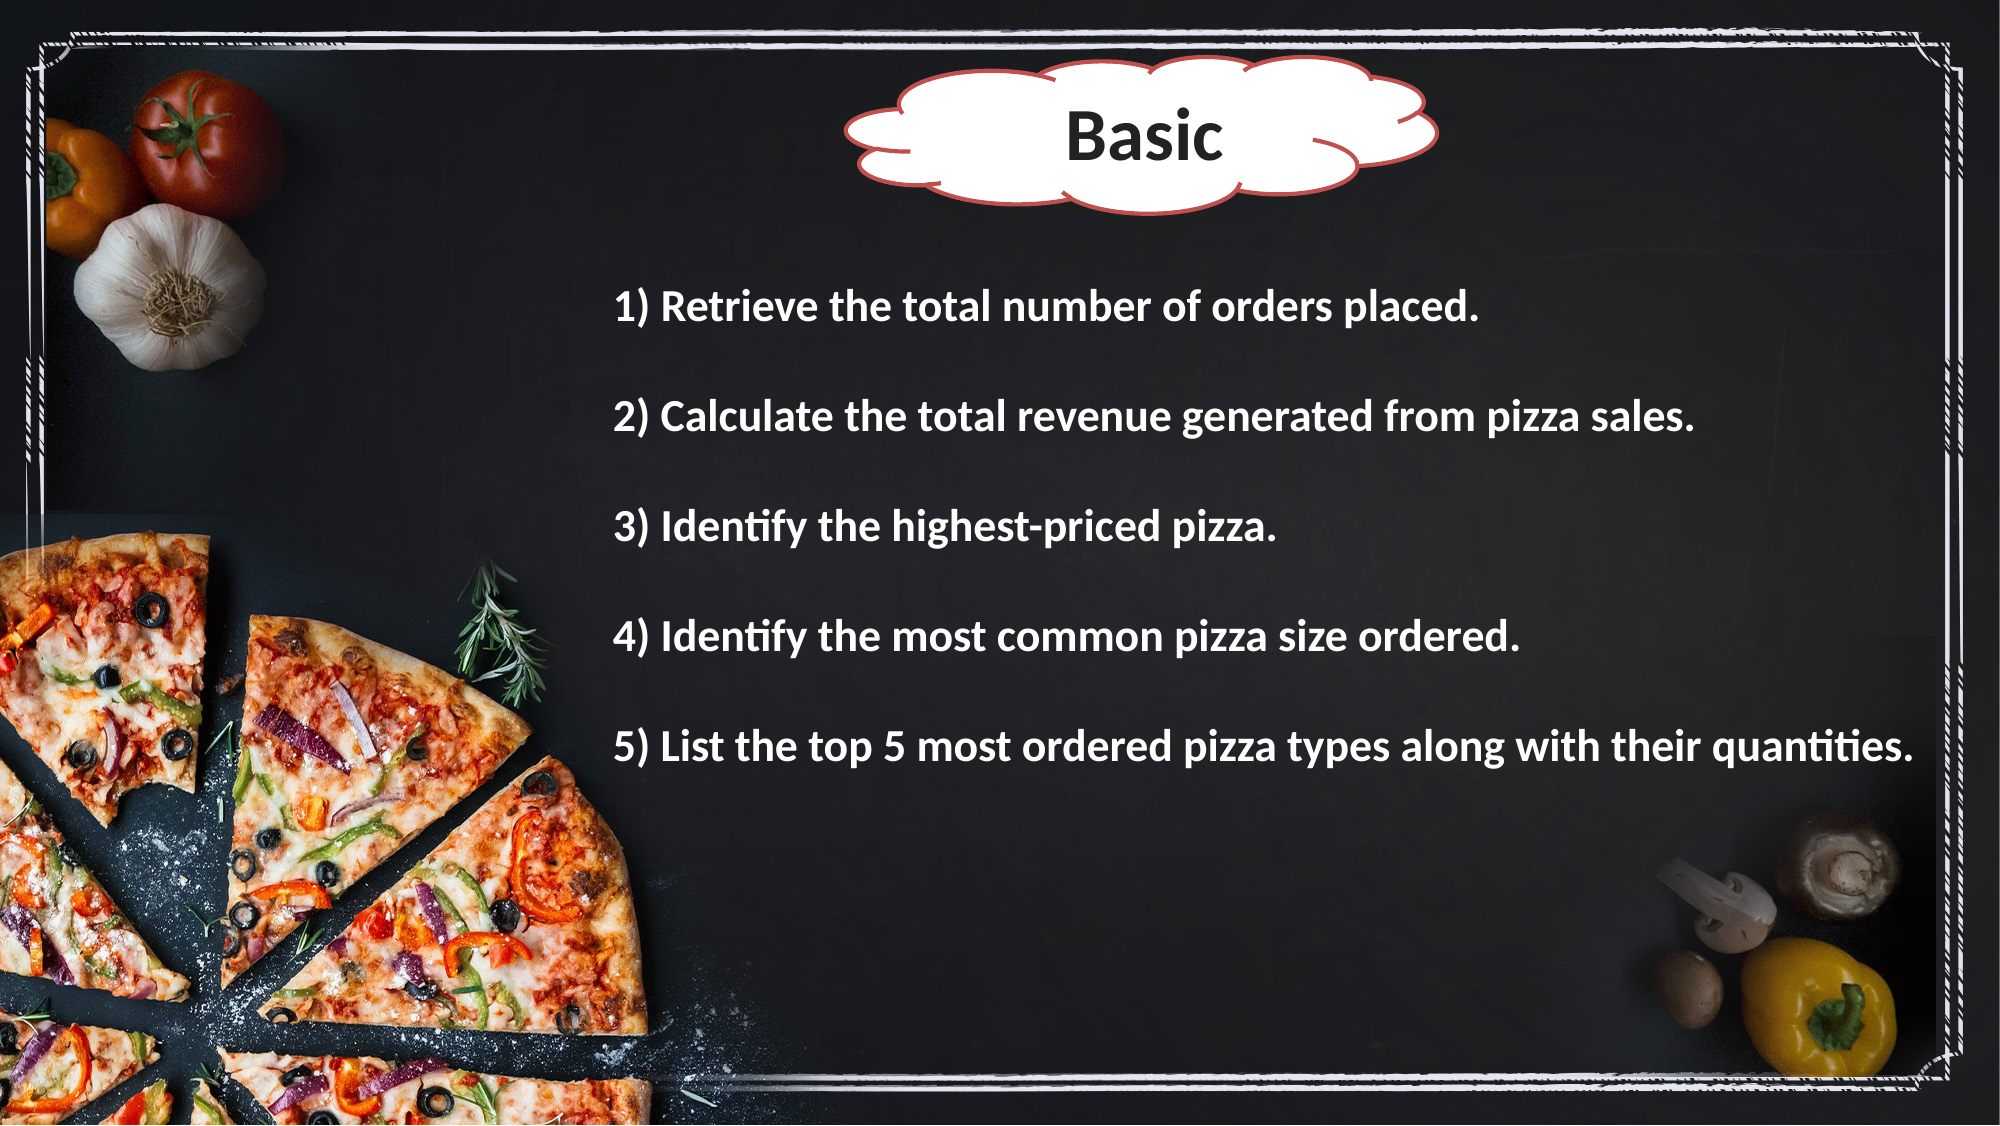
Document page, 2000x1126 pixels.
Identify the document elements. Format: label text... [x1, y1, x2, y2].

text_box [882, 183, 1347, 213]
text_box [843, 120, 849, 141]
text_box [926, 54, 1392, 78]
text_box Basic [849, 78, 1441, 183]
text_box 1) Retrieve the total number of orders placed. 2) Calculate the total revenue generated from pizza sales. 3) Identify the highest-priced pizza. 4) Identify the most common pizza size ordered. 5) List the top 5 most ordered pizza types along with their quantities. [598, 213, 1969, 888]
picture [0, 0, 2000, 1125]
